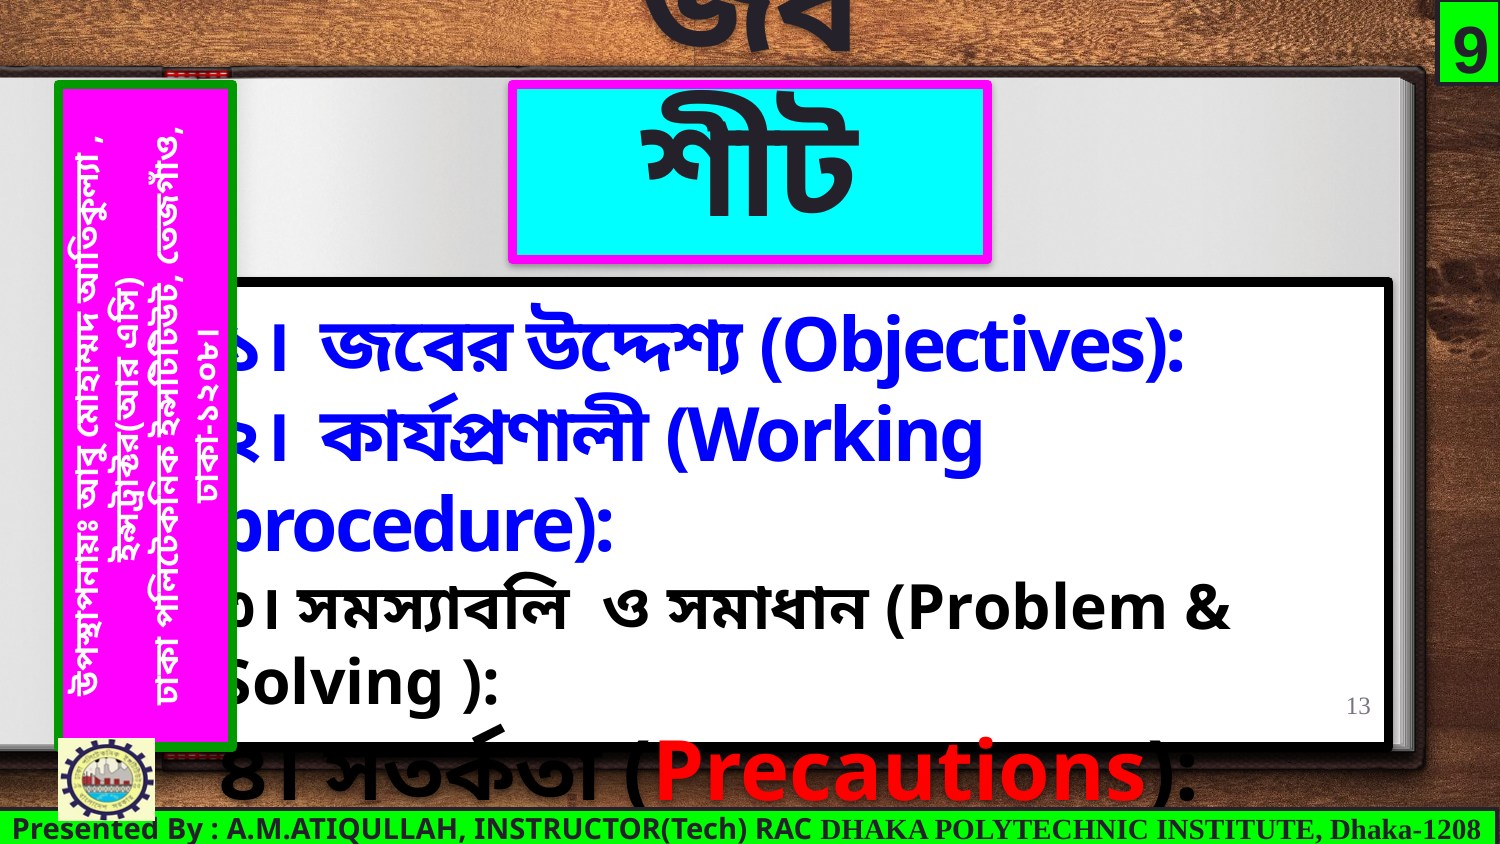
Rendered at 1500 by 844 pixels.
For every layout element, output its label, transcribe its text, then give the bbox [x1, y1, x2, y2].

slide_number 13 [1295, 672, 1386, 737]
subtitle ১। জবের উদ্দেশ্য (Objectives): ২। কার্যপ্রণালী (Working procedure): ৩। সমস্যাবলি ও সমাধান (Problem & Solving ): ৪। সতর্কতা (Precautions): ৫। মন্তব্য (Remarks): [233, 281, 1389, 747]
text_box 9 [1435, 0, 1500, 86]
picture [0, 0, 1500, 844]
text_box উপস্থাপনায়ঃ আবু মোহাম্মদ আতিকুল্যা , ইন্সট্রাক্টর(আর এসি) ঢাকা পলিটেকনিক ইন্সটিটিউট, তেজগাঁও, ঢাকা-১২০৮। [58, 84, 233, 747]
text_box Presented By : A.M.ATIQULLAH, INSTRUCTOR(Tech) RAC DHAKA POLYTECHNIC INSTITUTE, Dhaka-1208 [0, 807, 1499, 844]
title জব শীট [512, 84, 988, 260]
